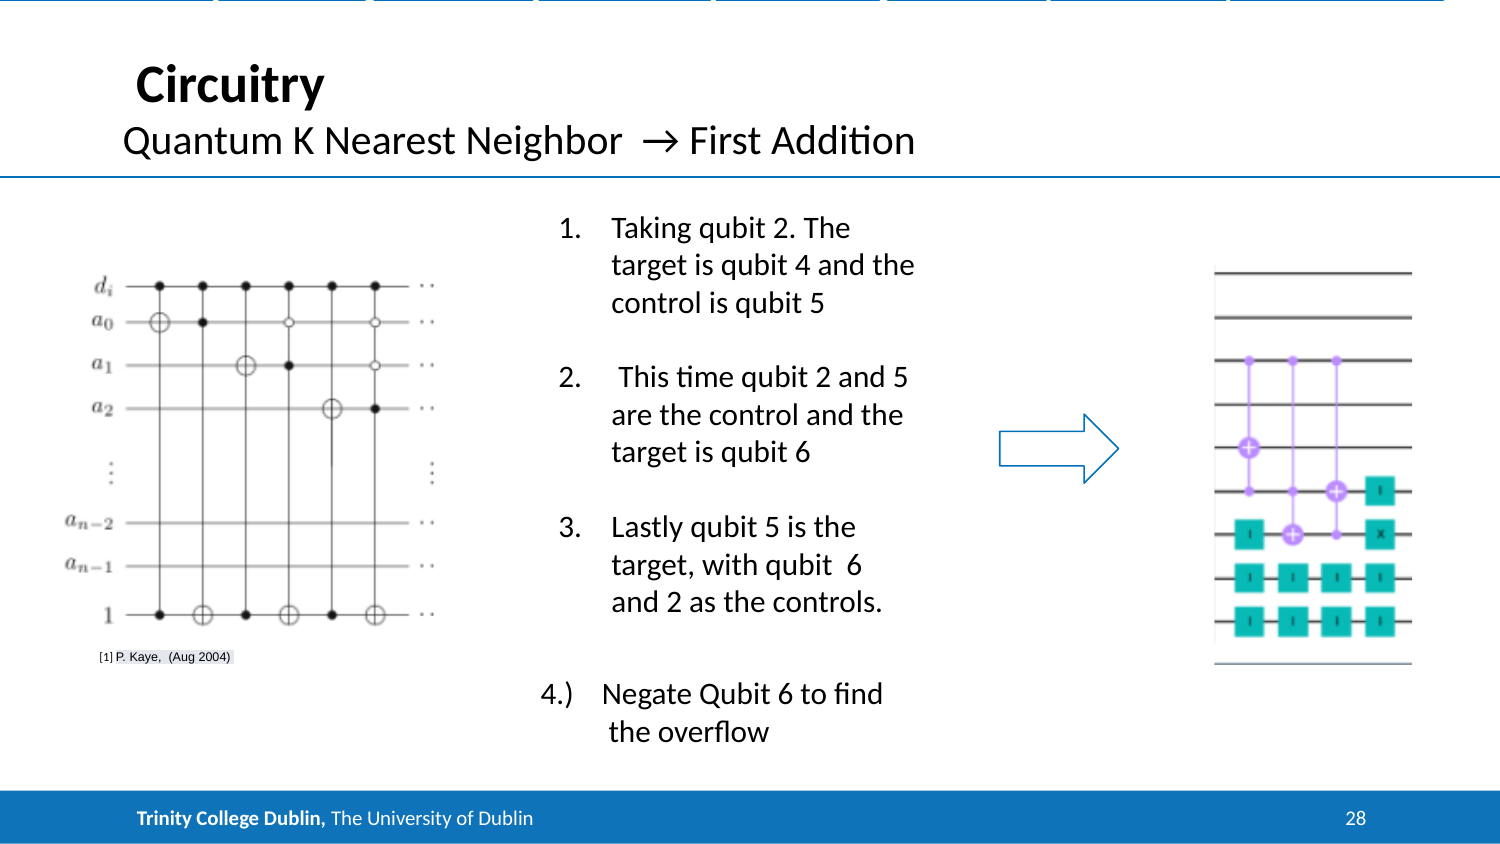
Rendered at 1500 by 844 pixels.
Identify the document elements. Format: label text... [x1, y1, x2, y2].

list Taking qubit 2. The target is qubit 4 and the control is qubit 5 This time qubit 2 and 5 are the control and the target is qubit 6 Lastly qubit 5 is the target, with qubit 6 and 2 as the controls. [536, 206, 916, 666]
picture [60, 248, 435, 694]
picture [1214, 264, 1413, 666]
list Quantum K Nearest Neighbor → First Addition [122, 112, 1367, 164]
title Circuitry [135, 44, 1367, 112]
list 4.) Negate Qubit 6 to find the overflow [519, 673, 933, 776]
text_box [999, 414, 1119, 484]
